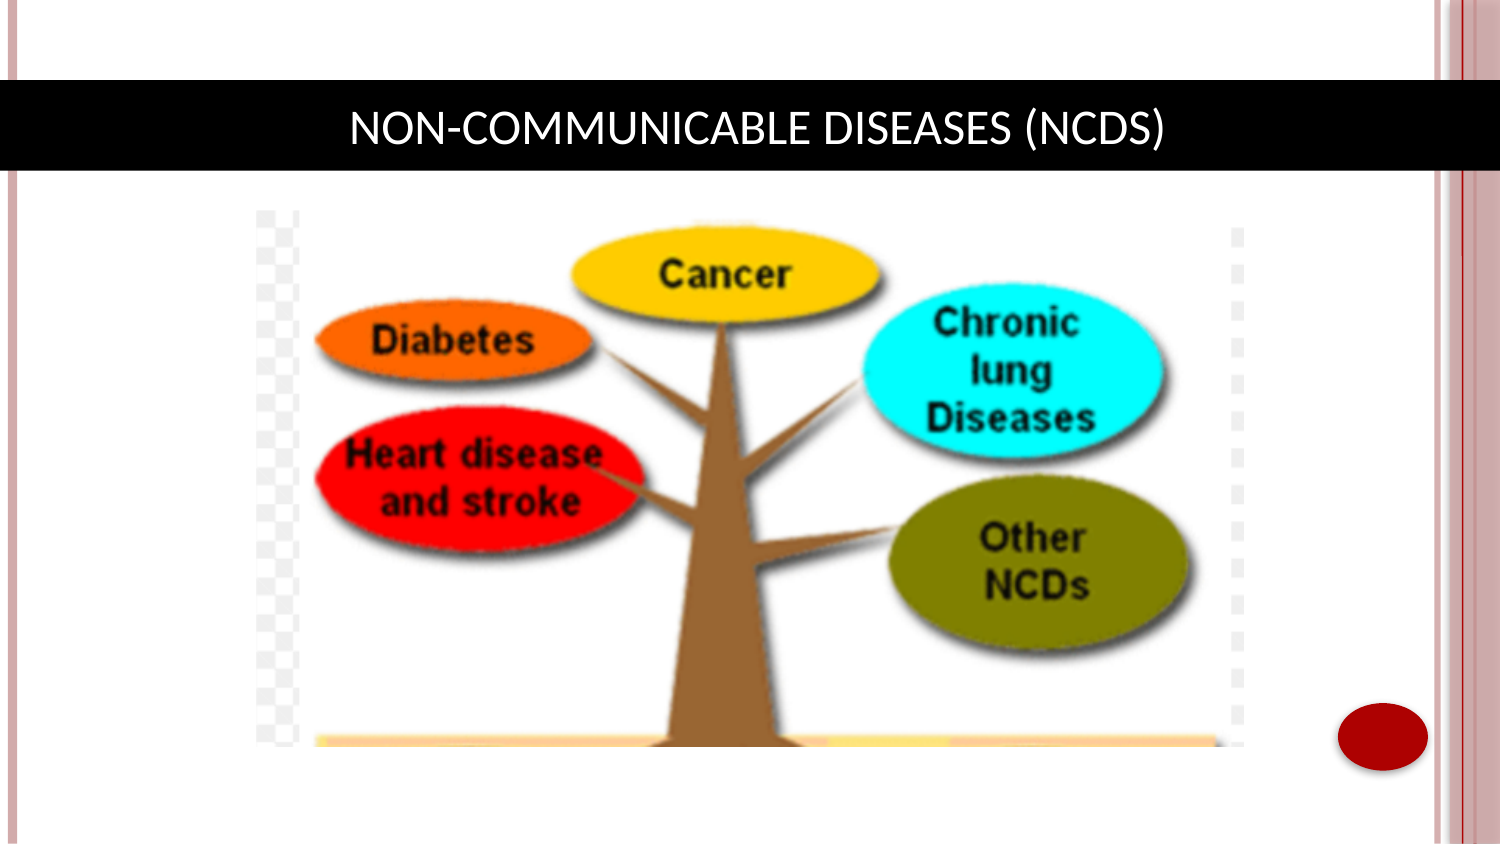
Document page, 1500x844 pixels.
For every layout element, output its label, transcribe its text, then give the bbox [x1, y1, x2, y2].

title Non-Communicable Diseases (NCDs) [68, 79, 1448, 171]
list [255, 205, 1245, 748]
text_box [0, 78, 1500, 173]
